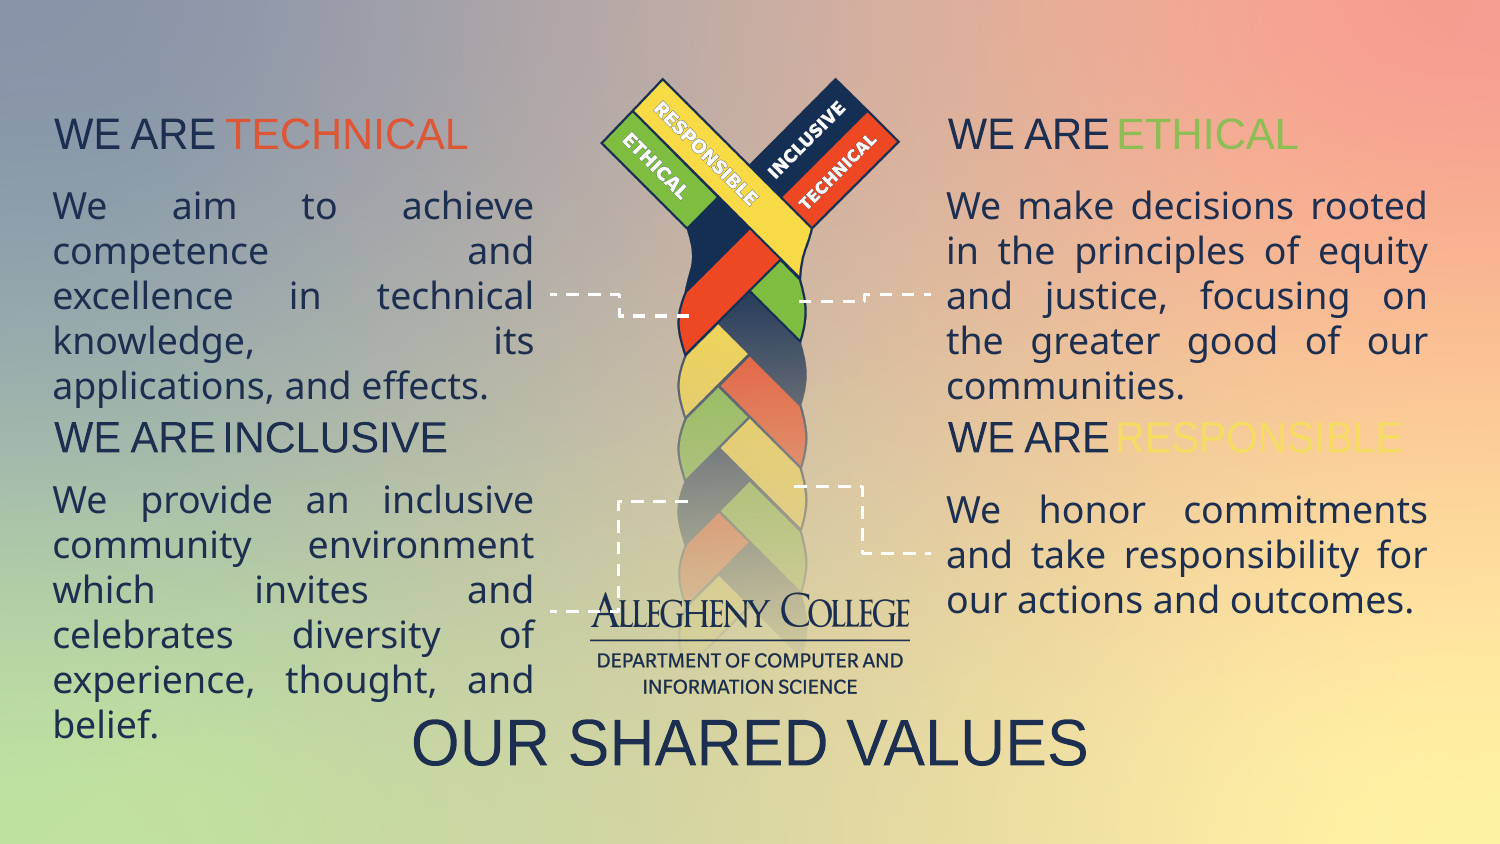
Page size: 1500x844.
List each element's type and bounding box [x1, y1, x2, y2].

text_box [413, 77, 1087, 767]
text_box [549, 273, 690, 317]
text_box [794, 486, 932, 555]
text_box [798, 273, 932, 302]
text_box [549, 501, 689, 568]
picture [0, 0, 1500, 844]
text_box [36, 421, 550, 674]
text_box [930, 421, 1444, 638]
text_box [36, 118, 550, 380]
text_box [930, 118, 1444, 380]
